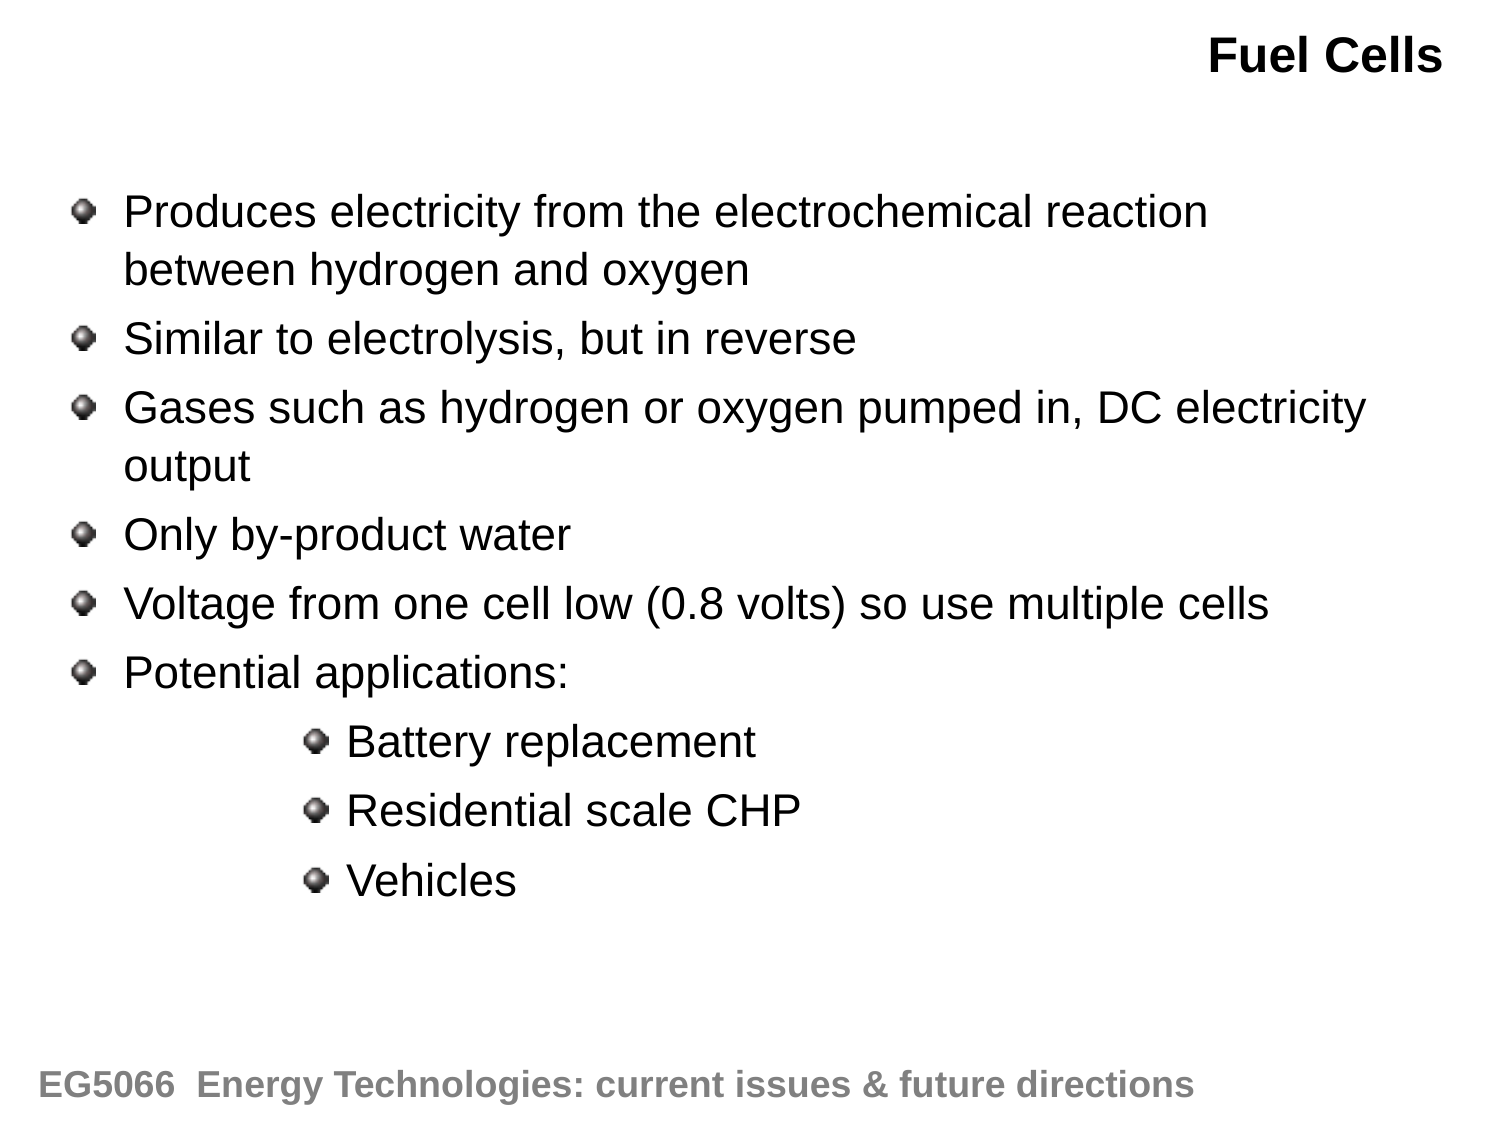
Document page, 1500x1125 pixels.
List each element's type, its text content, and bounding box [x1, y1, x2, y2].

picture [67, 586, 96, 616]
picture [67, 194, 96, 224]
picture [67, 390, 96, 420]
picture [299, 724, 329, 754]
text_box Fuel Cells [1192, 14, 1459, 90]
text_box EG5066 Energy Technologies: current issues & future directions [23, 1052, 1313, 1113]
picture [67, 655, 96, 685]
picture [299, 793, 329, 823]
picture [67, 517, 96, 547]
picture [67, 321, 96, 351]
text_box Produces electricity from the electrochemical reaction between hydrogen and oxygen Similar to electrolysis, but in reverse Gases such as hydrogen or oxygen pumped in, DC electricity output Only by-product water Voltage from one cell low (0.8 volts) so use multiple cells Potential applications: Battery replacement Residential scale CHP Vehicles [52, 171, 1402, 944]
picture [299, 863, 329, 893]
